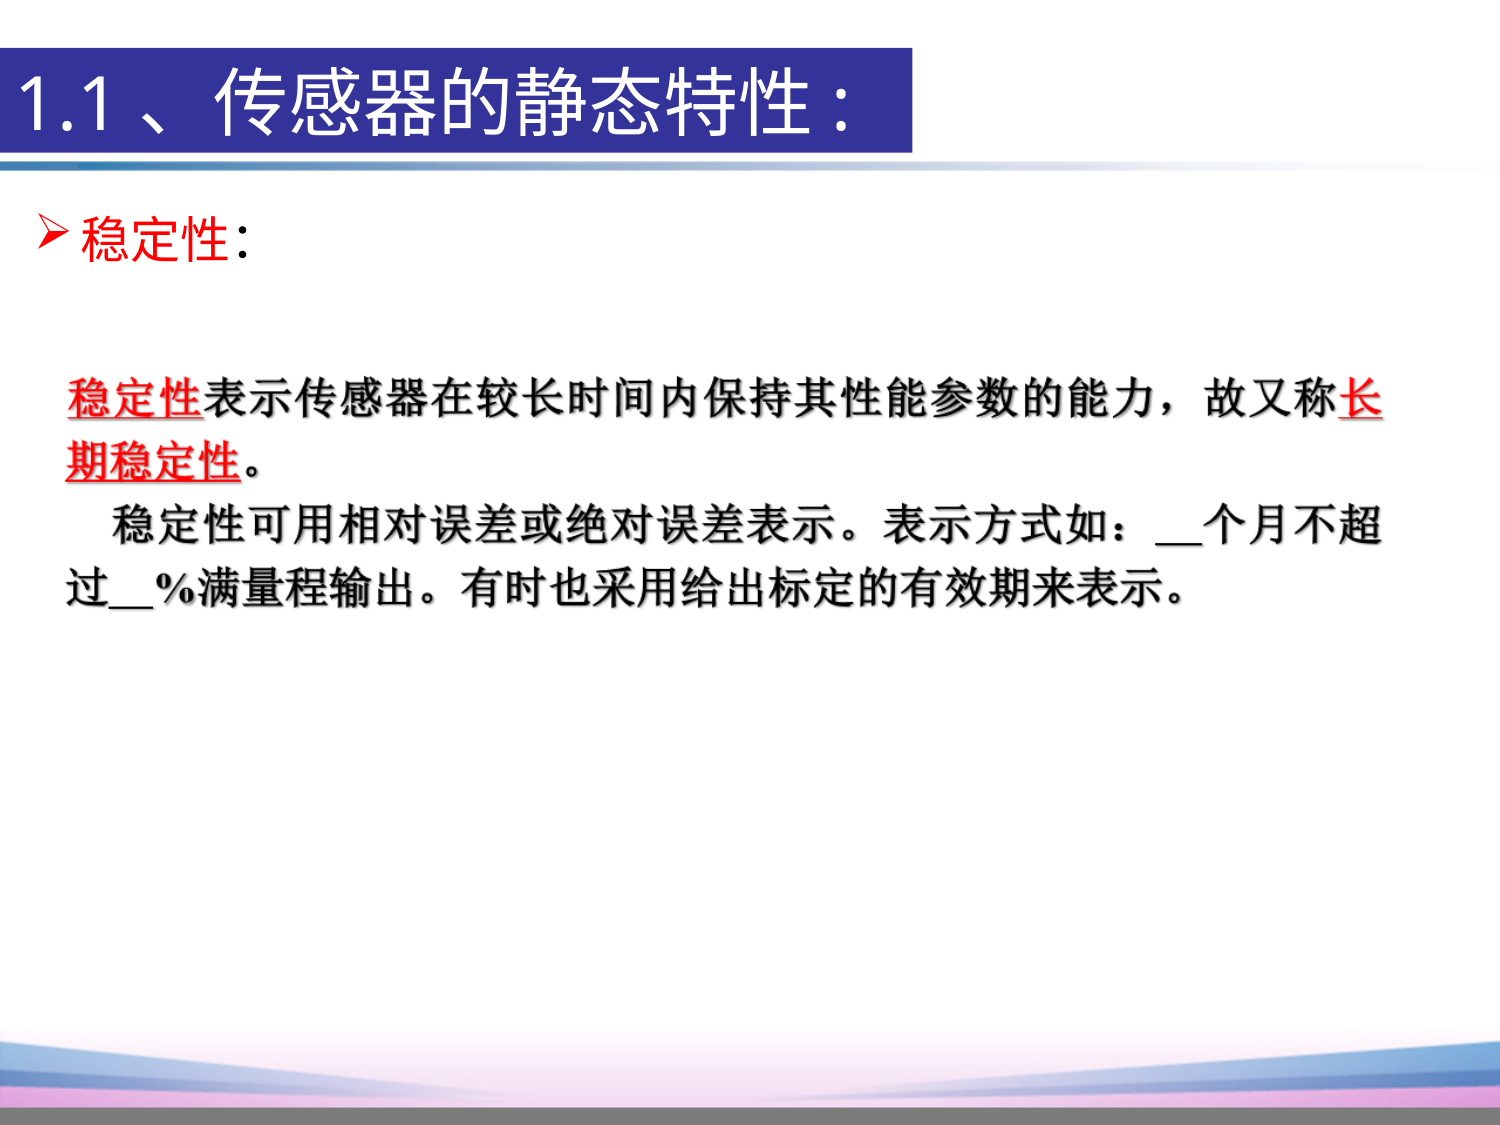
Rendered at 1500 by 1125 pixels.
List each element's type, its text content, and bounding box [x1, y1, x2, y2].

picture [0, 0, 1500, 1125]
text_box 1.1、传感器的静态特性: [0, 47, 913, 153]
text_box 稳定性： [19, 200, 1422, 276]
